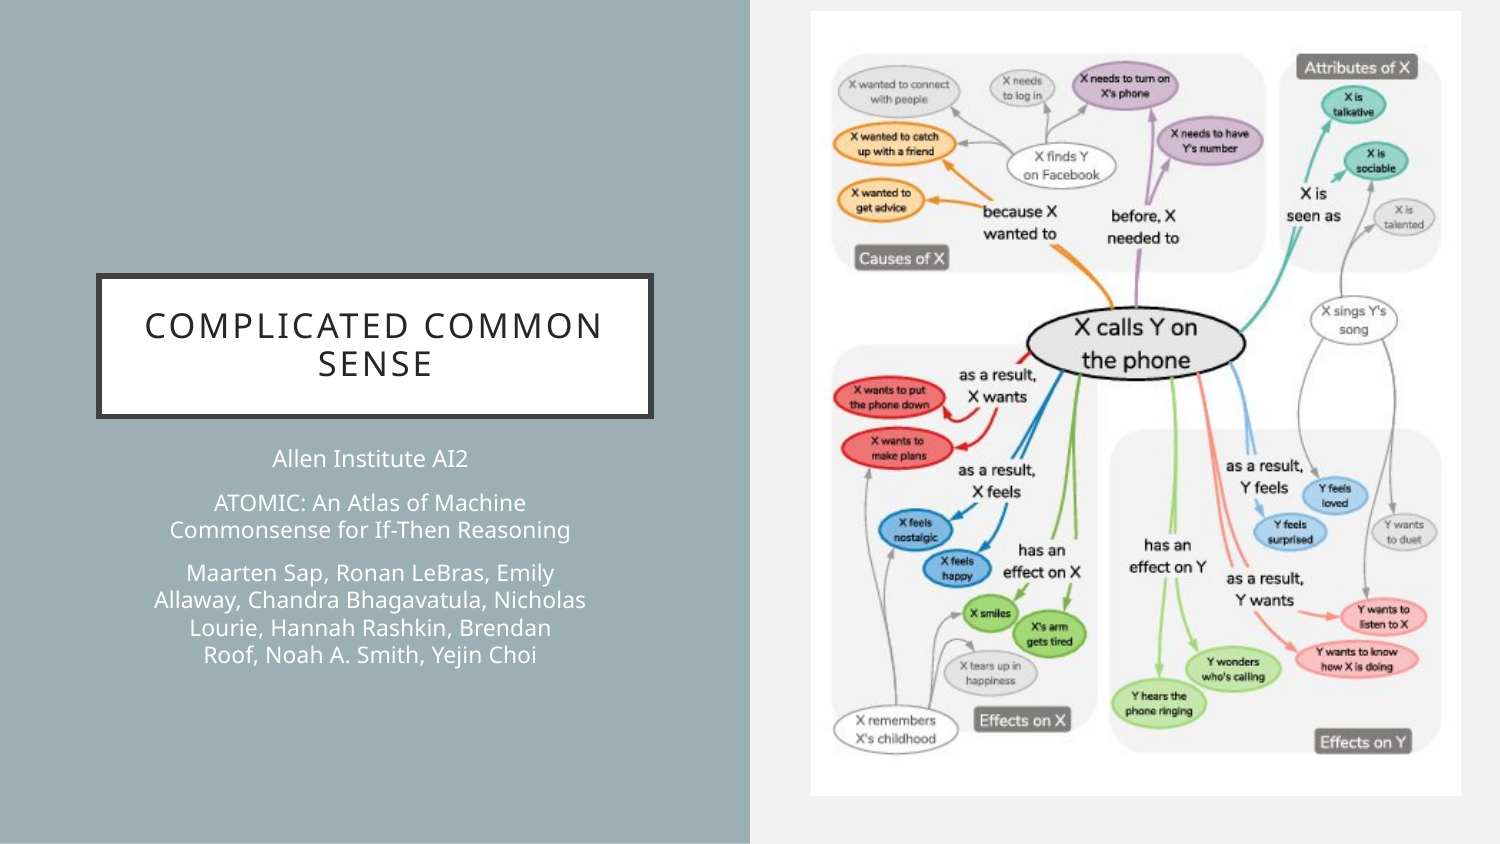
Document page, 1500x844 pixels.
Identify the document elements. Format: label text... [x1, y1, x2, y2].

list Allen Institute AI2 ATOMIC: An Atlas of Machine Commonsense for If-Then Reasoning Maarten Sap, Ronan LeBras, Emily Allaway, Chandra Bhagavatula, Nicholas Lourie, Hannah Rashkin, Brendan Roof, Noah A. Smith, Yejin Choi [137, 436, 605, 707]
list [811, 11, 1461, 796]
title Complicated Common Sense [96, 273, 654, 419]
